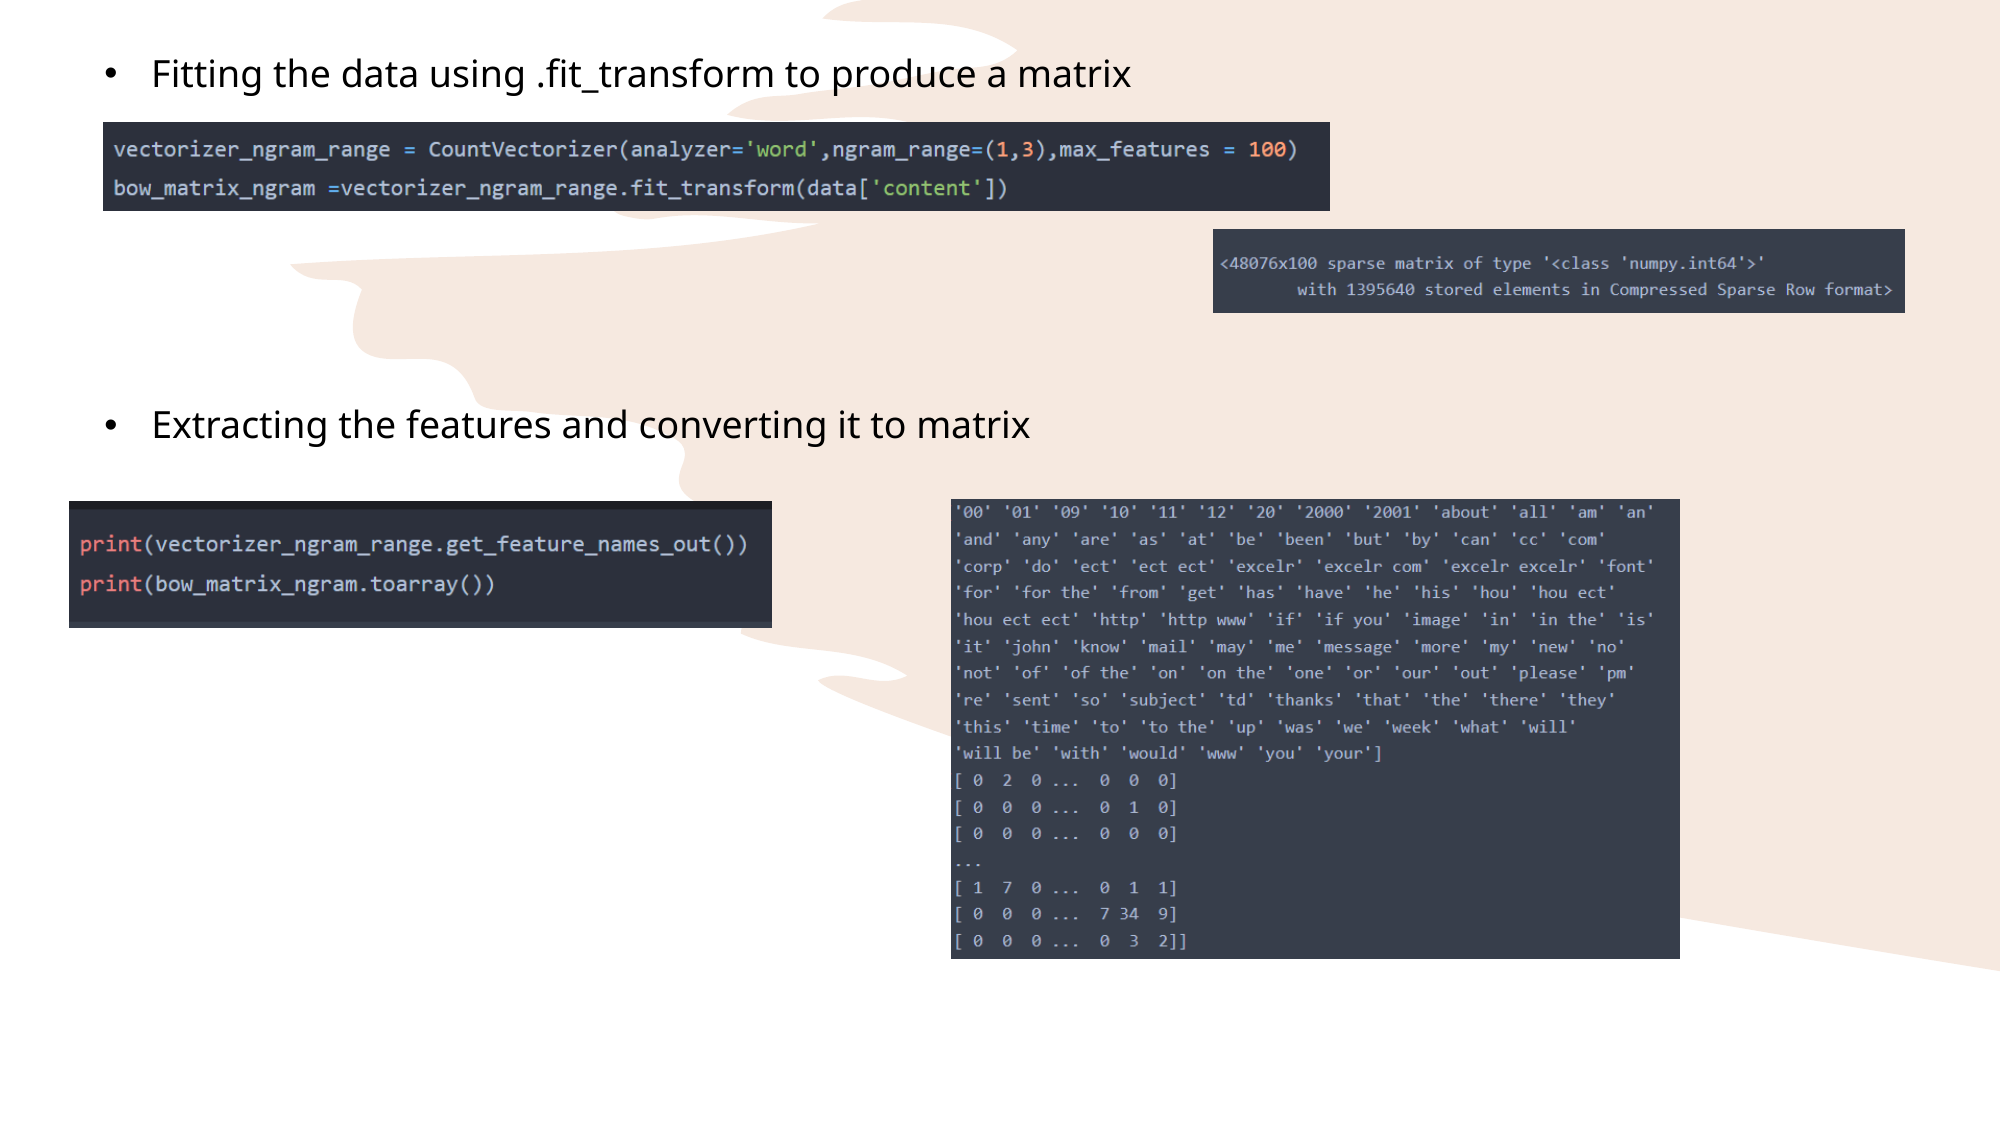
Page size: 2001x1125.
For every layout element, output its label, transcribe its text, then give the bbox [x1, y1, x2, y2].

picture [103, 122, 1330, 211]
text_box Extracting the features and converting it to matrix [89, 394, 1507, 454]
text_box Fitting the data using .fit_transform to produce a matrix [89, 42, 1238, 103]
picture [951, 499, 1680, 959]
picture [69, 501, 772, 628]
picture [1213, 229, 1905, 313]
